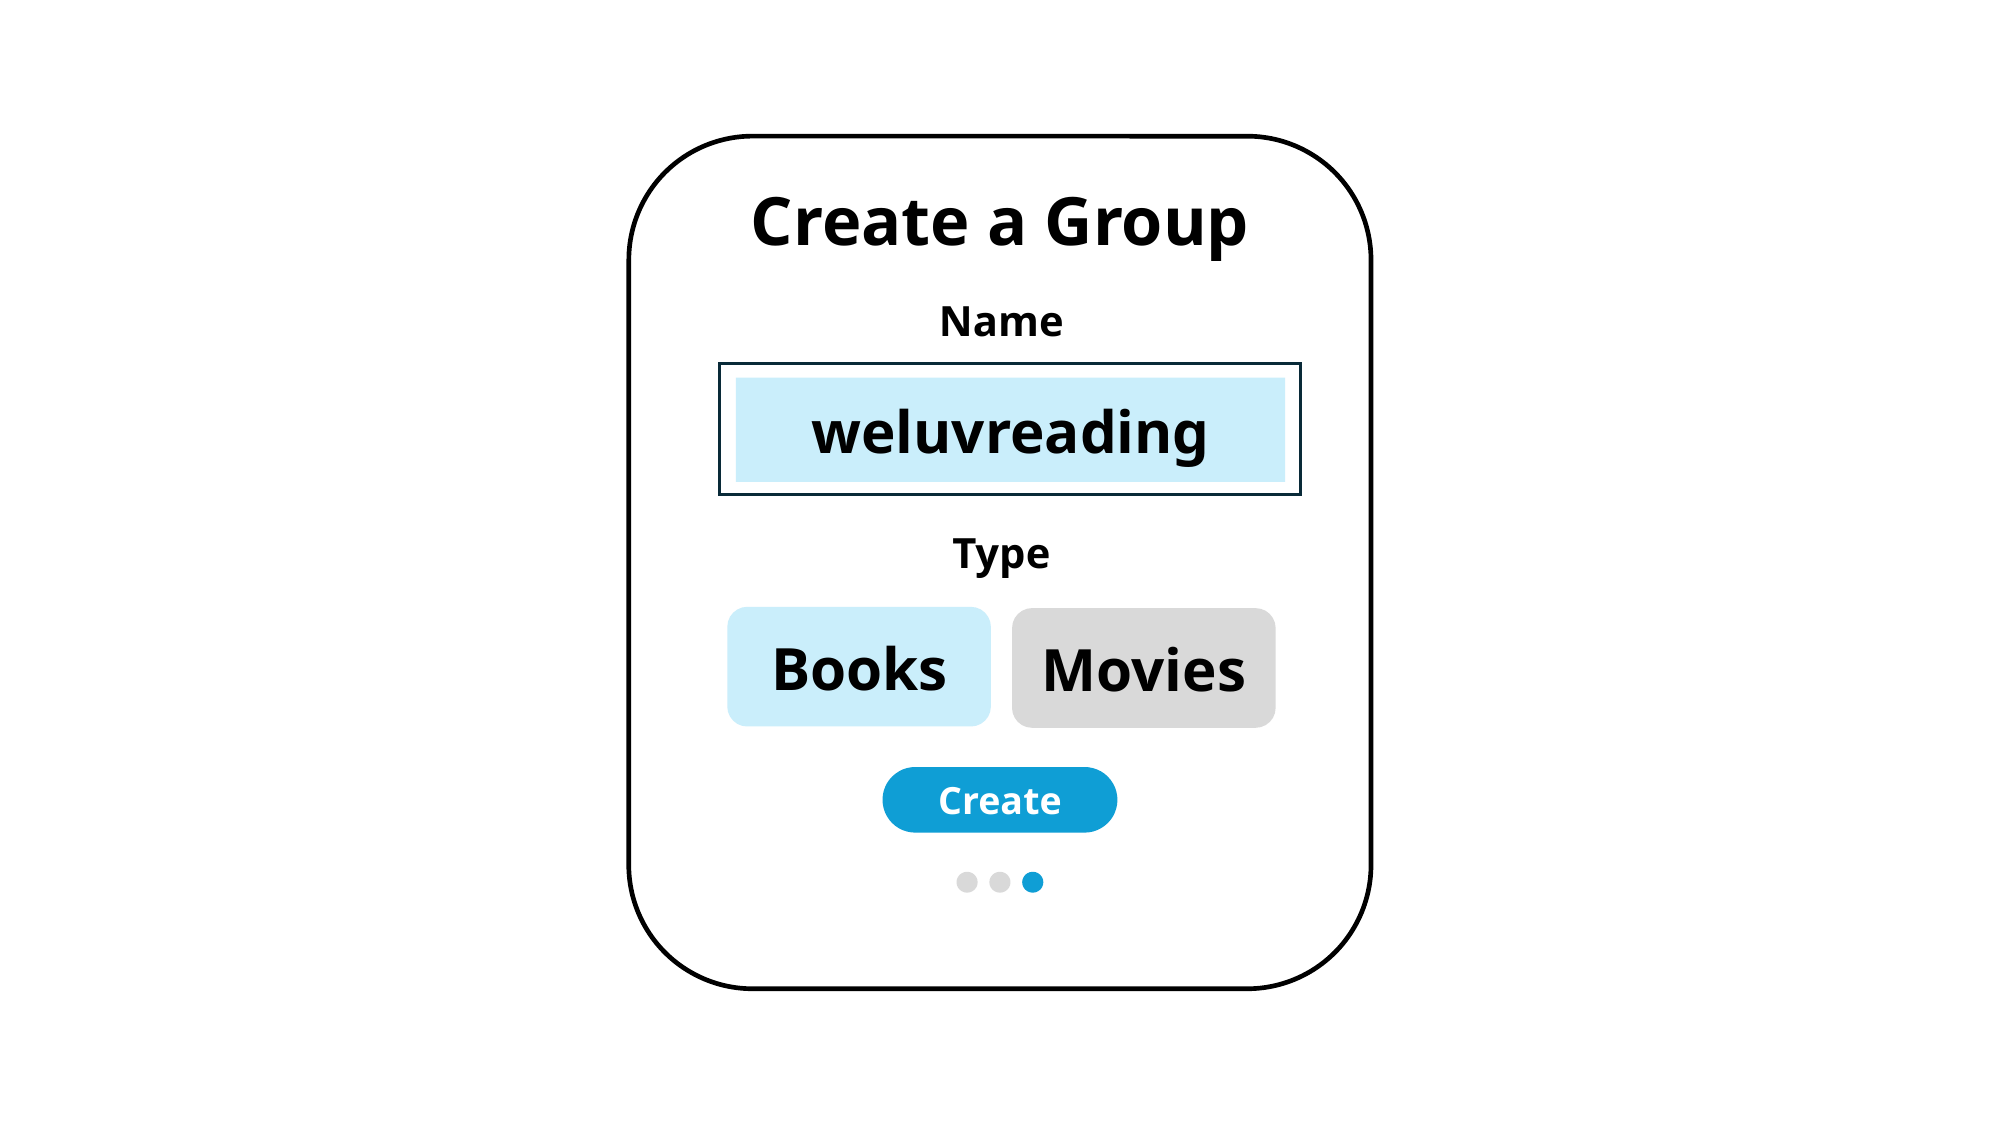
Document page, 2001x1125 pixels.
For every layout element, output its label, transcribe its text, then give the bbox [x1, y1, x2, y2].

text_box Create a Group [721, 171, 1279, 267]
text_box Movies [1010, 606, 1278, 730]
text_box [627, 134, 1373, 991]
text_box weluvreading [734, 376, 1287, 483]
text_box [718, 362, 1302, 496]
text_box Type [723, 519, 1280, 584]
text_box Name [723, 287, 1280, 353]
text_box Create [880, 765, 1120, 835]
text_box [955, 871, 1044, 894]
text_box Books [725, 605, 993, 729]
